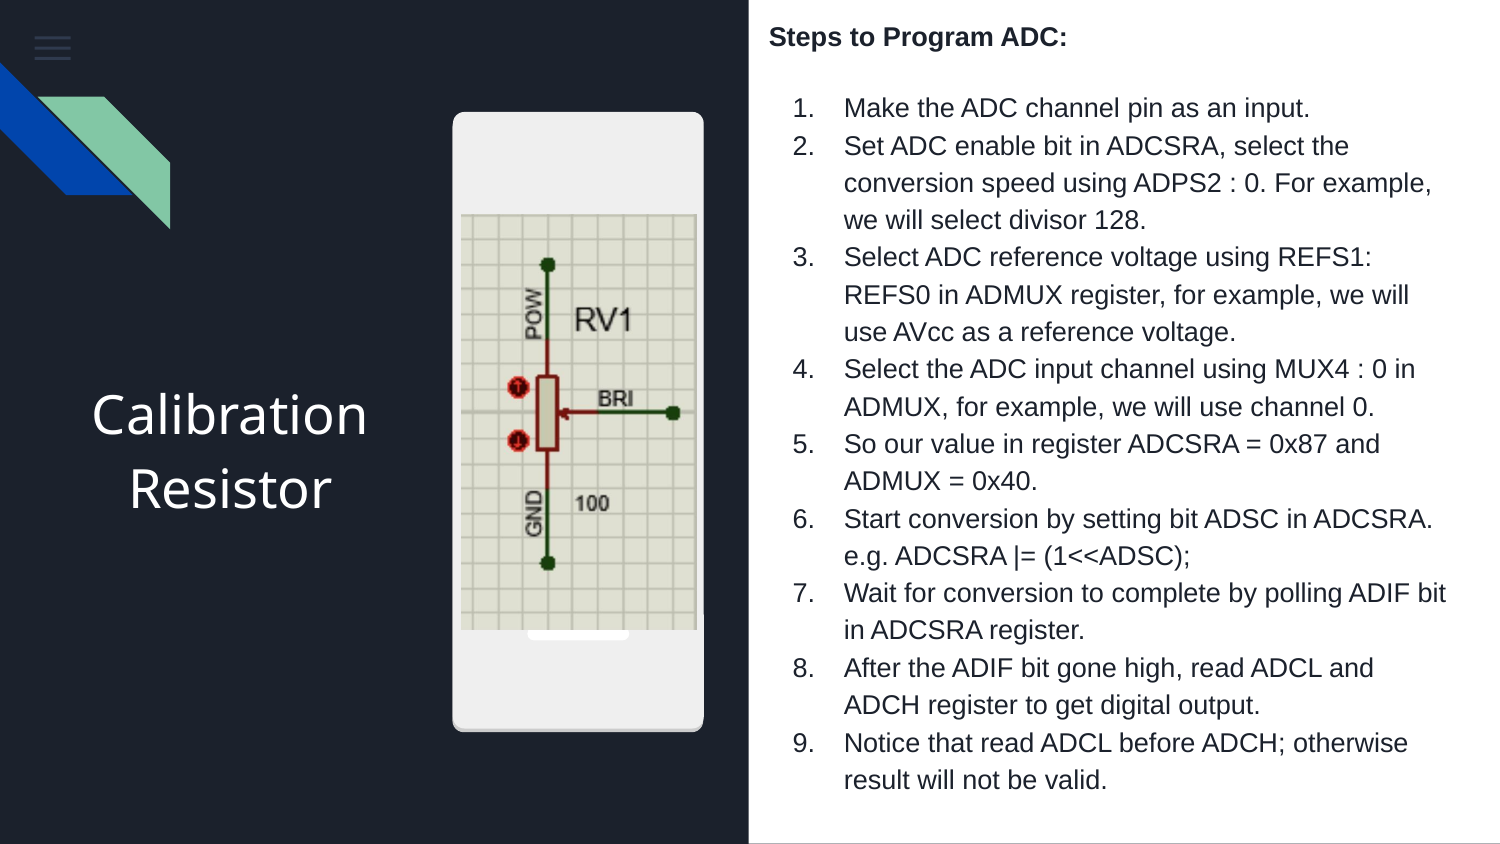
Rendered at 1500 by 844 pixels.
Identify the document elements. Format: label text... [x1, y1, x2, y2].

picture [461, 214, 697, 630]
title Calibration Resistor [58, 355, 403, 611]
list Steps to Program ADC: Make the ADC channel pin as an input. Set ADC enable bit in ADCSRA, select the conversion speed using ADPS2 : 0. For example, we will select divisor 128. Select ADC reference voltage using REFS1: REFS0 in ADMUX register, for example, we will use AVcc as a reference voltage. Select the ADC input channel using MUX4 : 0 in ADMUX, for example, we will use channel 0. So our value in register ADCSRA = 0x87 and ADMUX = 0x40. Start conversion by setting bit ADSC in ADCSRA. e.g. ADCSRA |= (1<<ADSC); Wait for conversion to complete by polling ADIF bit in ADCSRA register. After the ADIF bit gone high, read ADCL and ADCH register to get digital output. Notice that read ADCL before ADCH; otherwise result will not be valid. [753, 0, 1463, 844]
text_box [421, 171, 735, 673]
